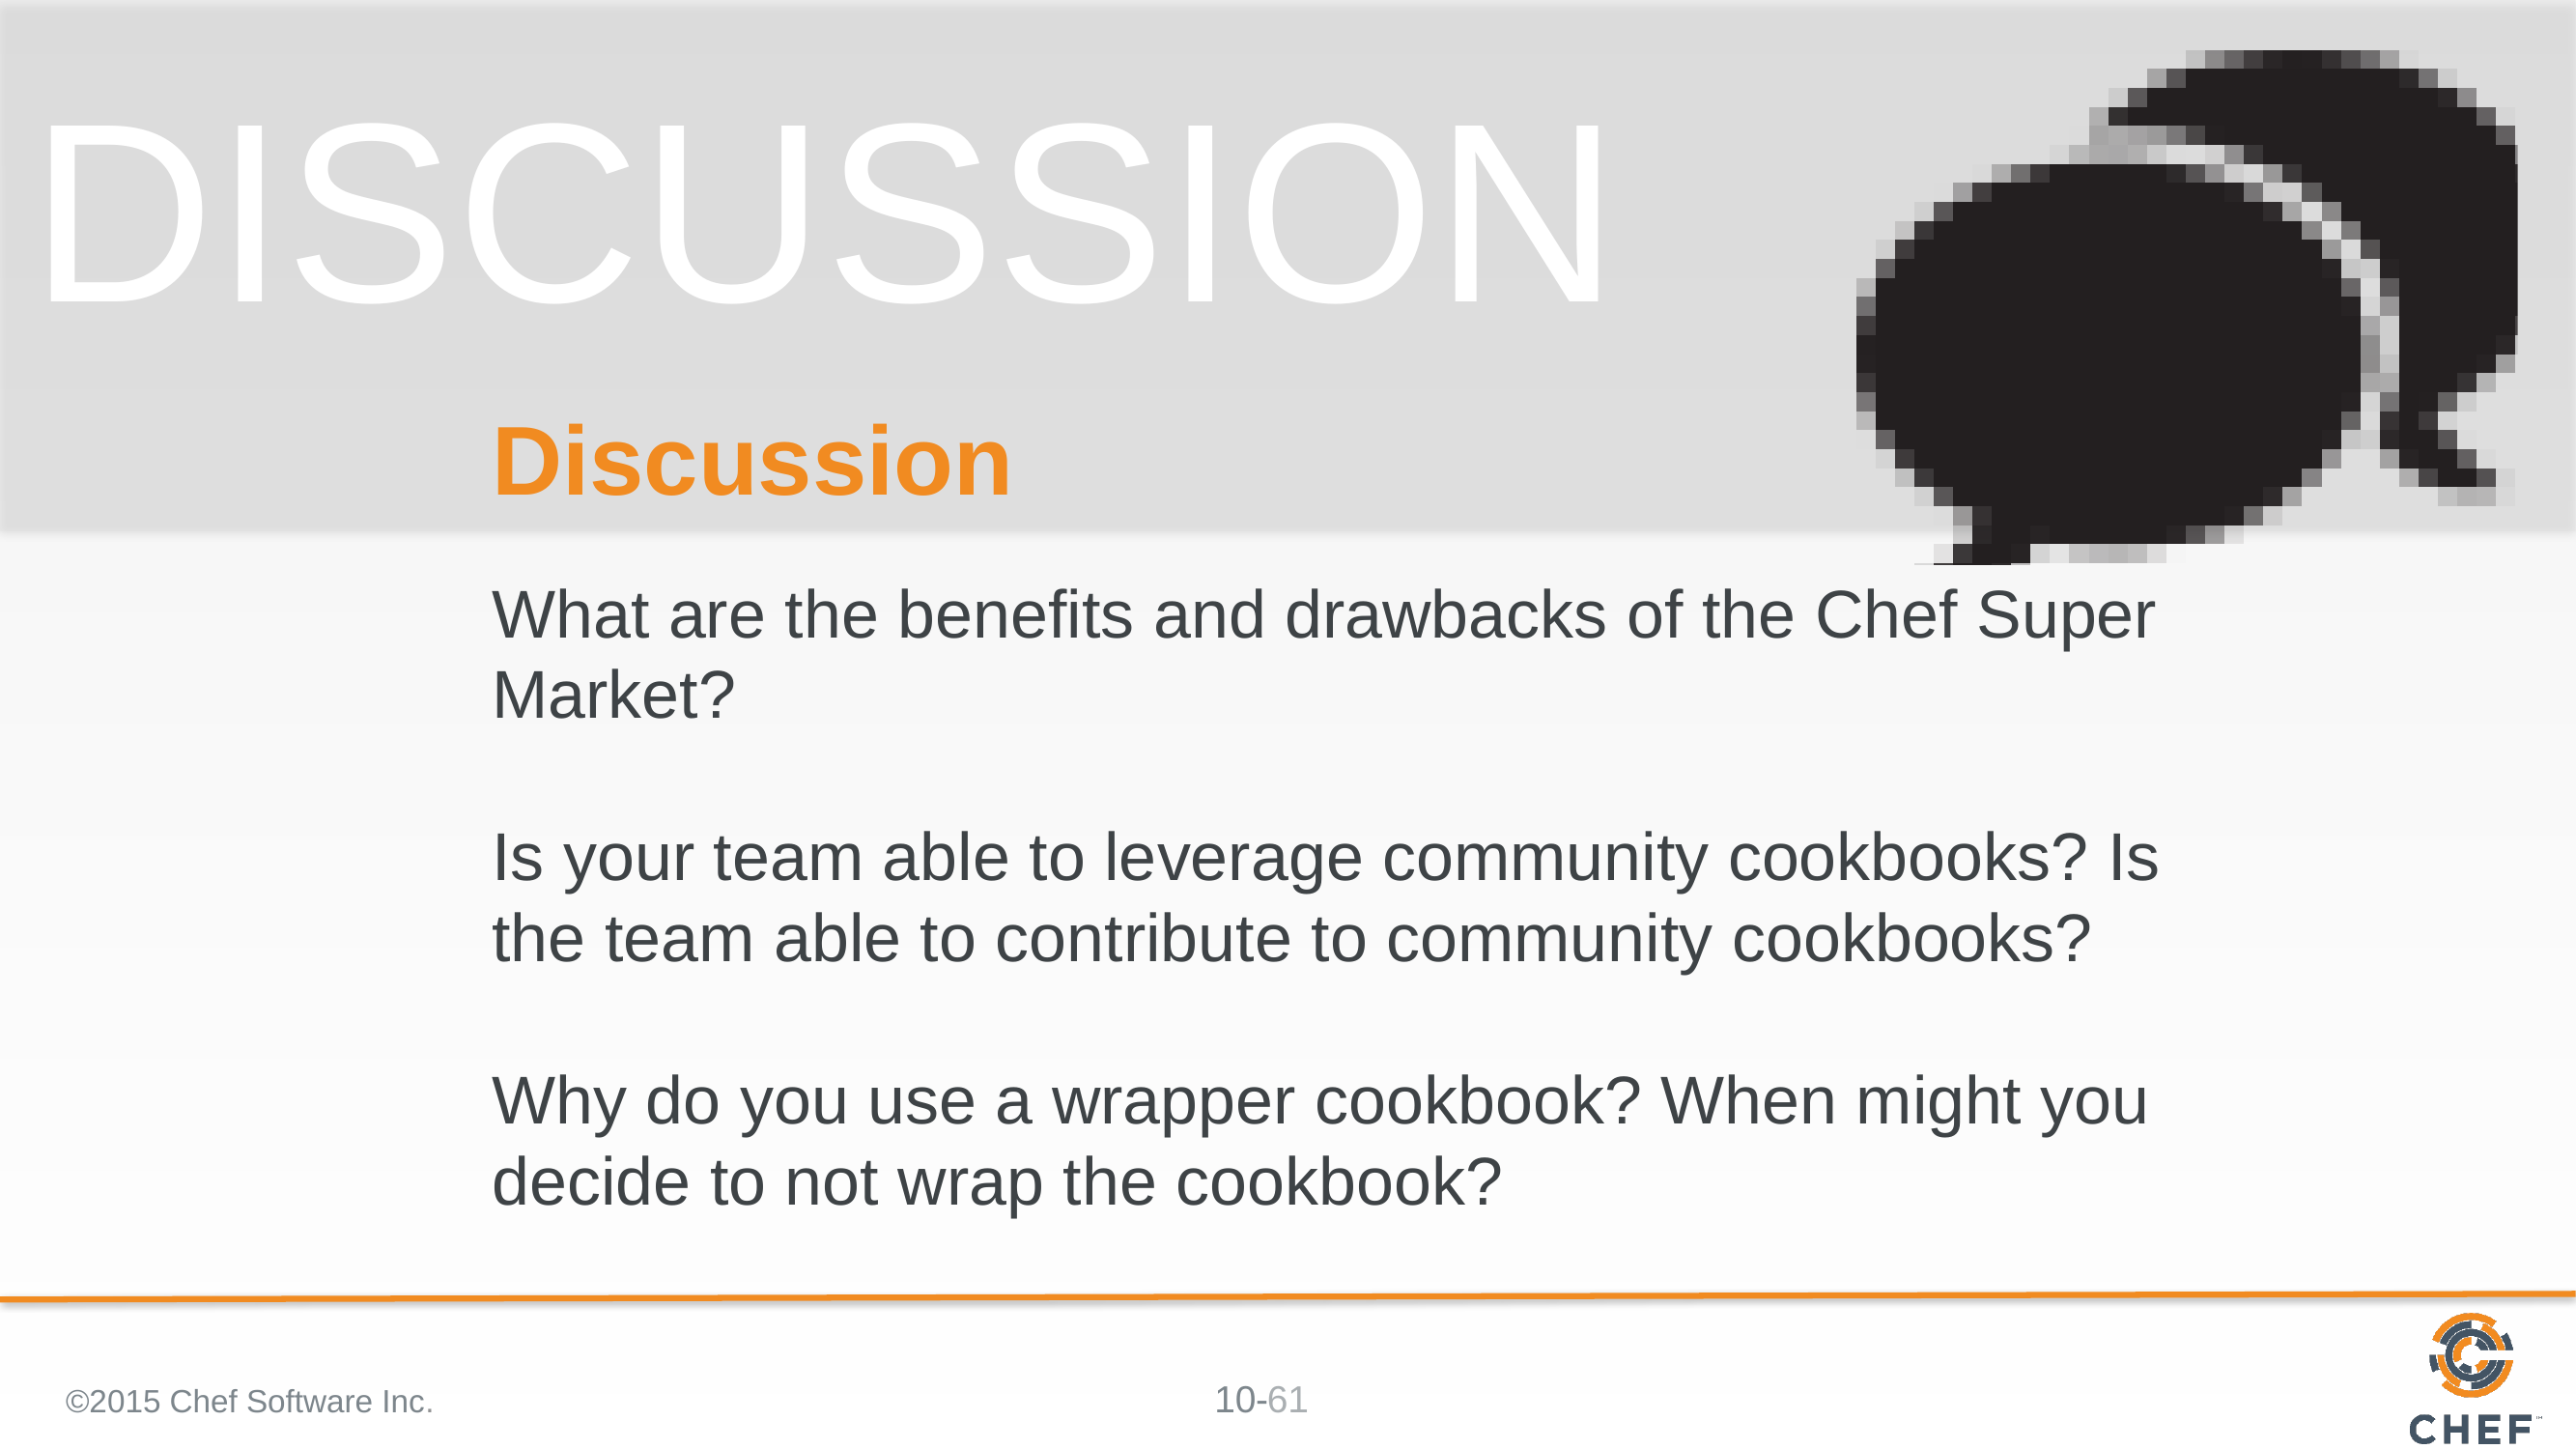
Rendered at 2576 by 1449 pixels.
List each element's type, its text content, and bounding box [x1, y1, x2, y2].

title Discussion [477, 395, 2217, 531]
slide_number 61 [998, 1359, 1578, 1437]
subtitle What are the benefits and drawbacks of the Chef Super Market? Is your team able to leverage community cookbooks? Is the team able to contribute to community cookbooks? Why do you use a wrapper cookbook? When might you decide to not wrap the cookbook? [477, 554, 2217, 1296]
footer ©2015 Chef Software Inc. [51, 1359, 952, 1440]
picture [2399, 1297, 2550, 1449]
